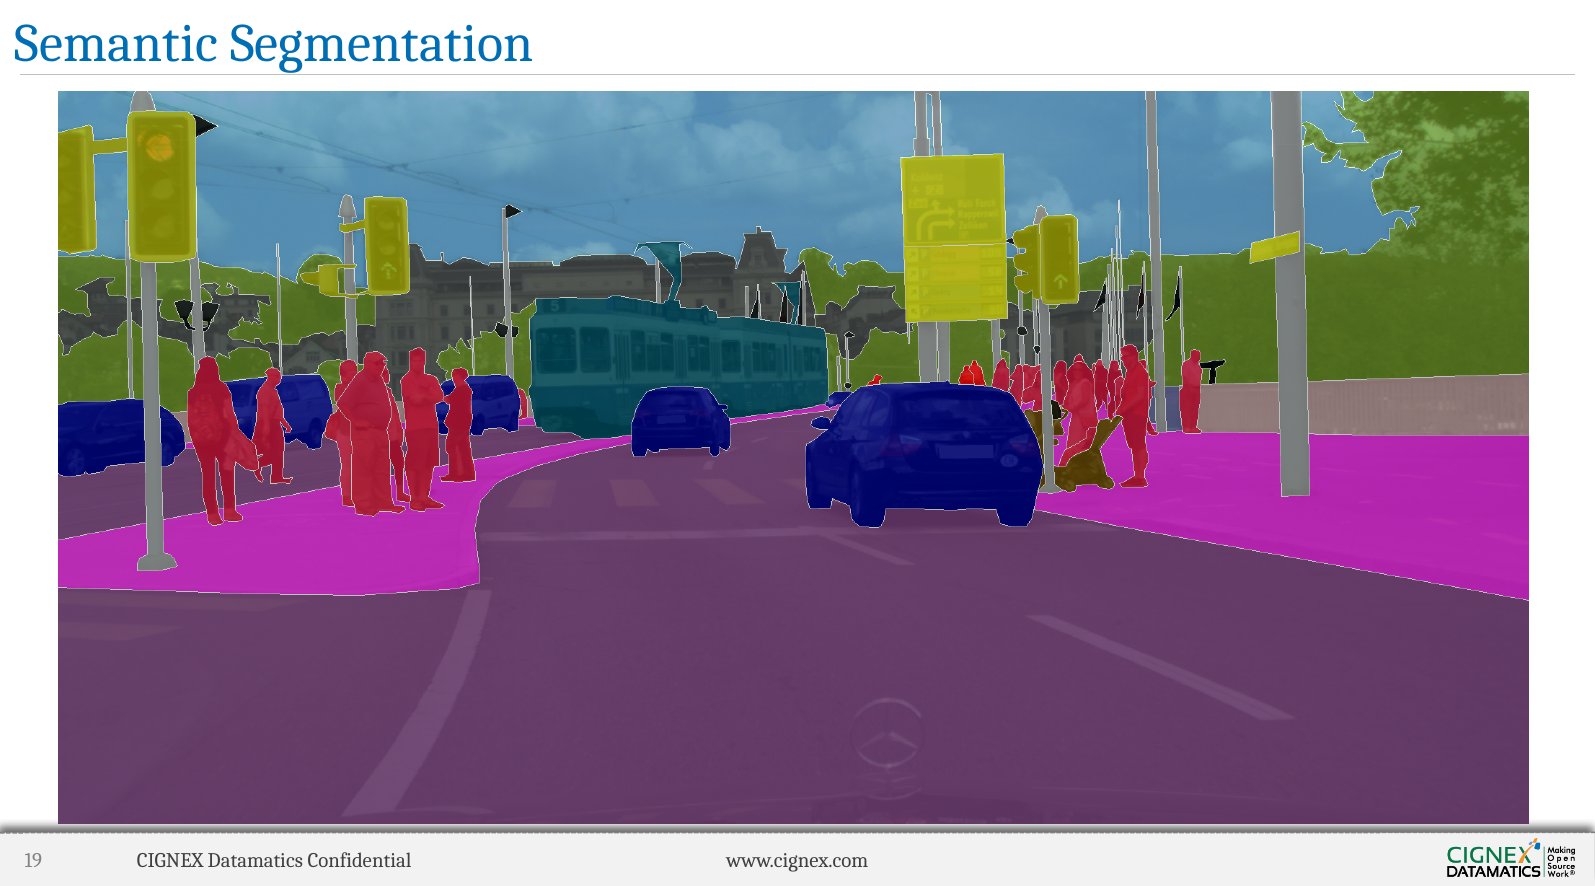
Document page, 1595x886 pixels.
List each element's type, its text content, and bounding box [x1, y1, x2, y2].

text_box Semantic Segmentation [0, 0, 1595, 76]
text_box [8, 839, 103, 879]
picture [1447, 838, 1575, 877]
picture [57, 90, 1529, 824]
